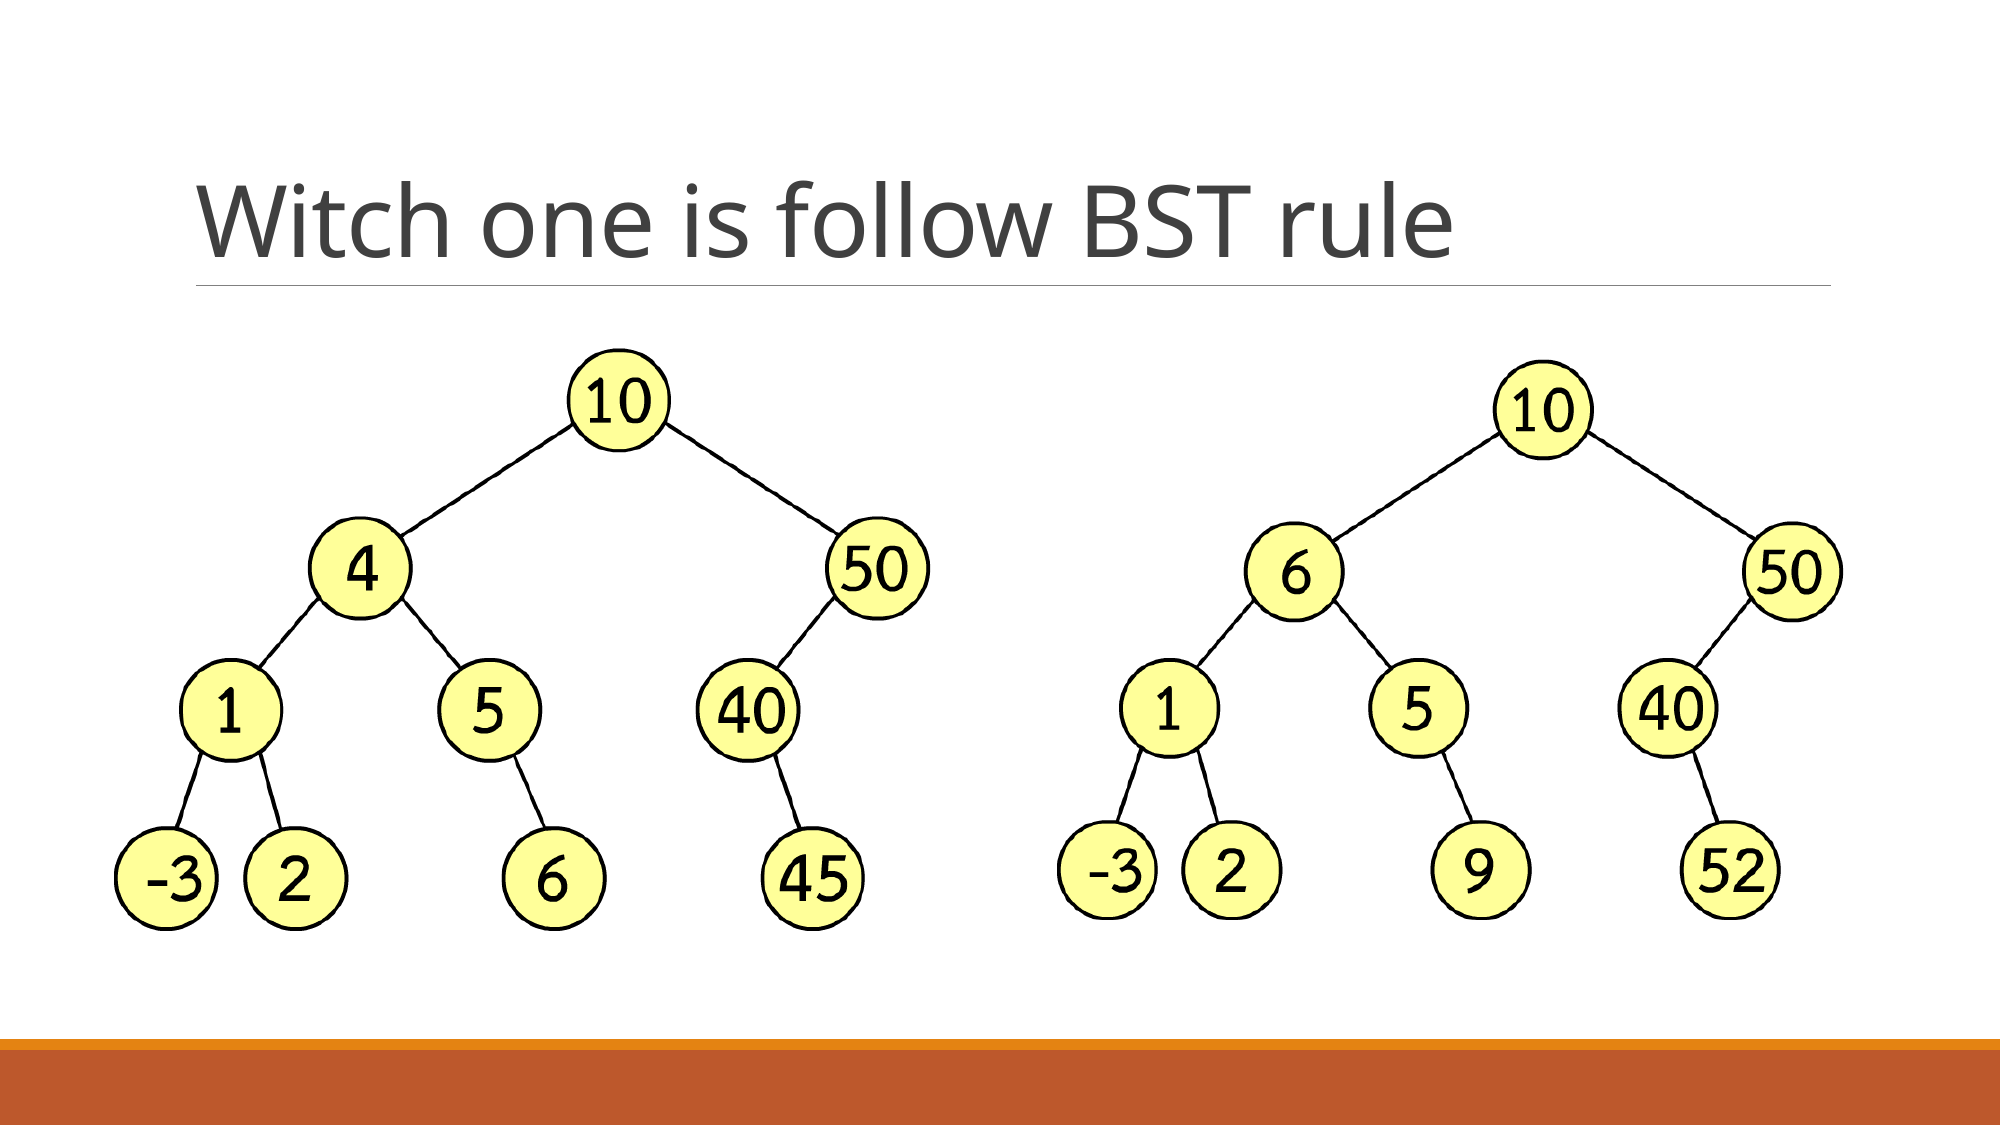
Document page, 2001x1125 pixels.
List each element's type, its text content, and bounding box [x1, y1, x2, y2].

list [114, 339, 931, 949]
picture [1057, 350, 1844, 938]
title Witch one is follow BST rule [180, 47, 1830, 285]
